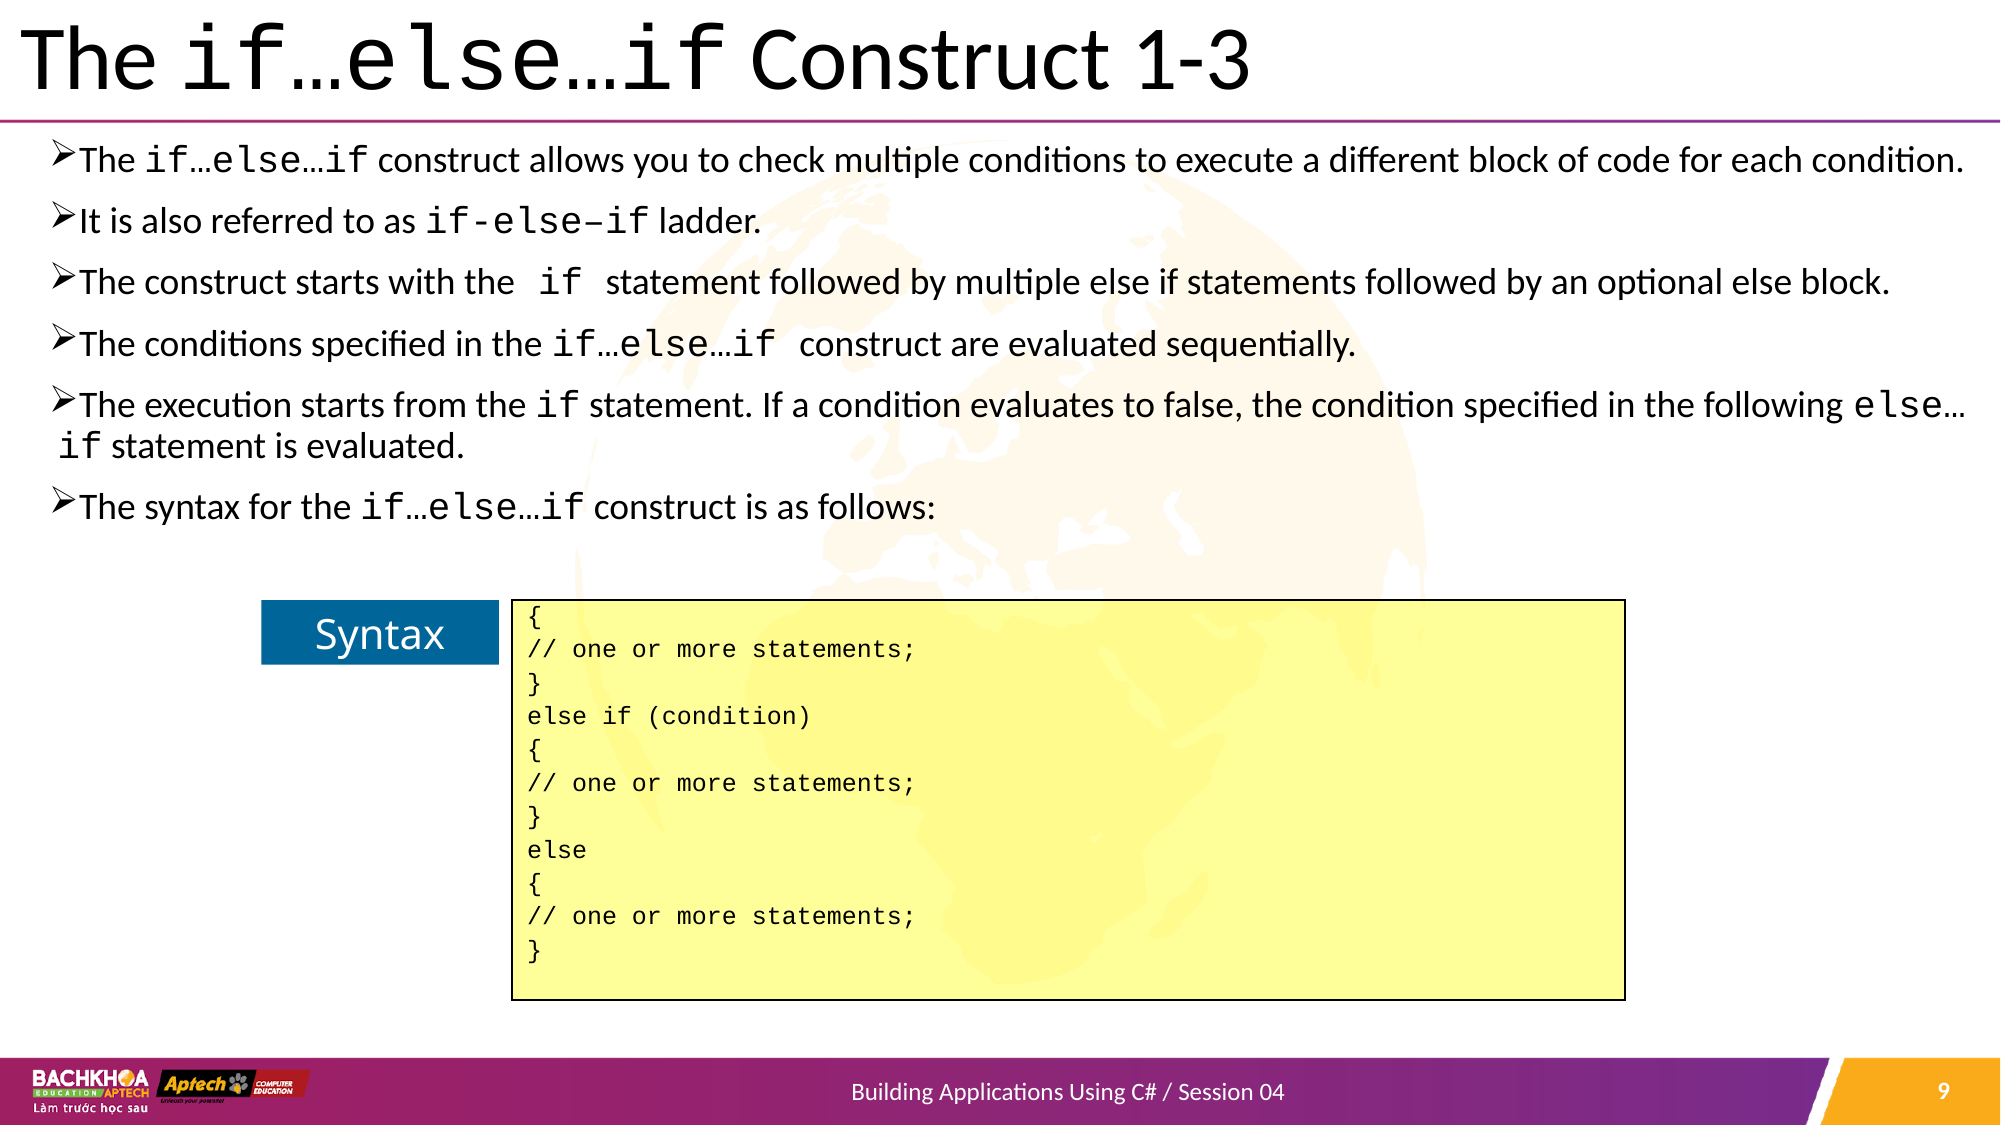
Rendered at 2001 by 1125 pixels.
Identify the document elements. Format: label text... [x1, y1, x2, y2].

slide_number 9 [1899, 1059, 1988, 1120]
footer Building Applications Using C# / Session 04 [324, 1060, 1813, 1120]
text_box { // one or more statements; } else if (condition) { // one or more statements; } else { // one or more statements; } [512, 600, 1625, 1000]
list The if…else…if construct allows you to check multiple conditions to execute a different block of code for each condition. It is also referred to as if-else–if ladder. The construct starts with the if statement followed by multiple else if statements followed by an optional else block. The conditions specified in the if…else…if construct are evaluated sequentially. The execution starts from the if statement. If a condition evaluates to false, the condition specified in the following else…if statement is evaluated. The syntax for the if…else…if construct is as follows: [5, 125, 1993, 1014]
picture [0, 0, 2001, 1125]
title The if…else…if Construct 1-3 [5, 3, 1993, 116]
text_box Syntax [261, 600, 499, 665]
